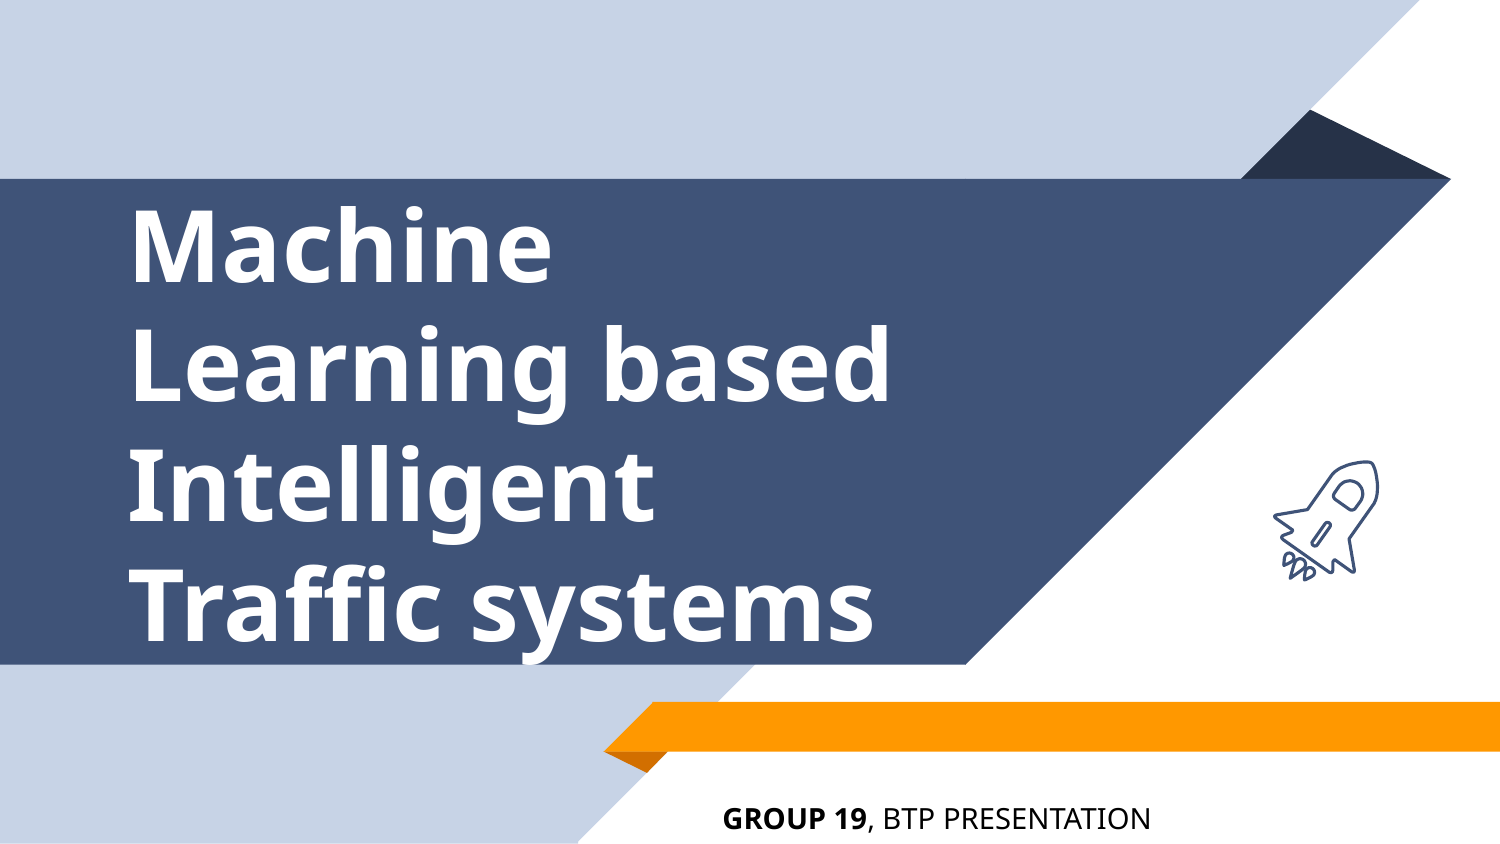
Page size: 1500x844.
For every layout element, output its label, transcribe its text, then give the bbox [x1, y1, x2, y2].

text_box GROUP 19, BTP PRESENTATION [707, 785, 1478, 844]
title Machine Learning based Intelligent Traffic systems [112, 178, 994, 665]
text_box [1276, 468, 1384, 576]
